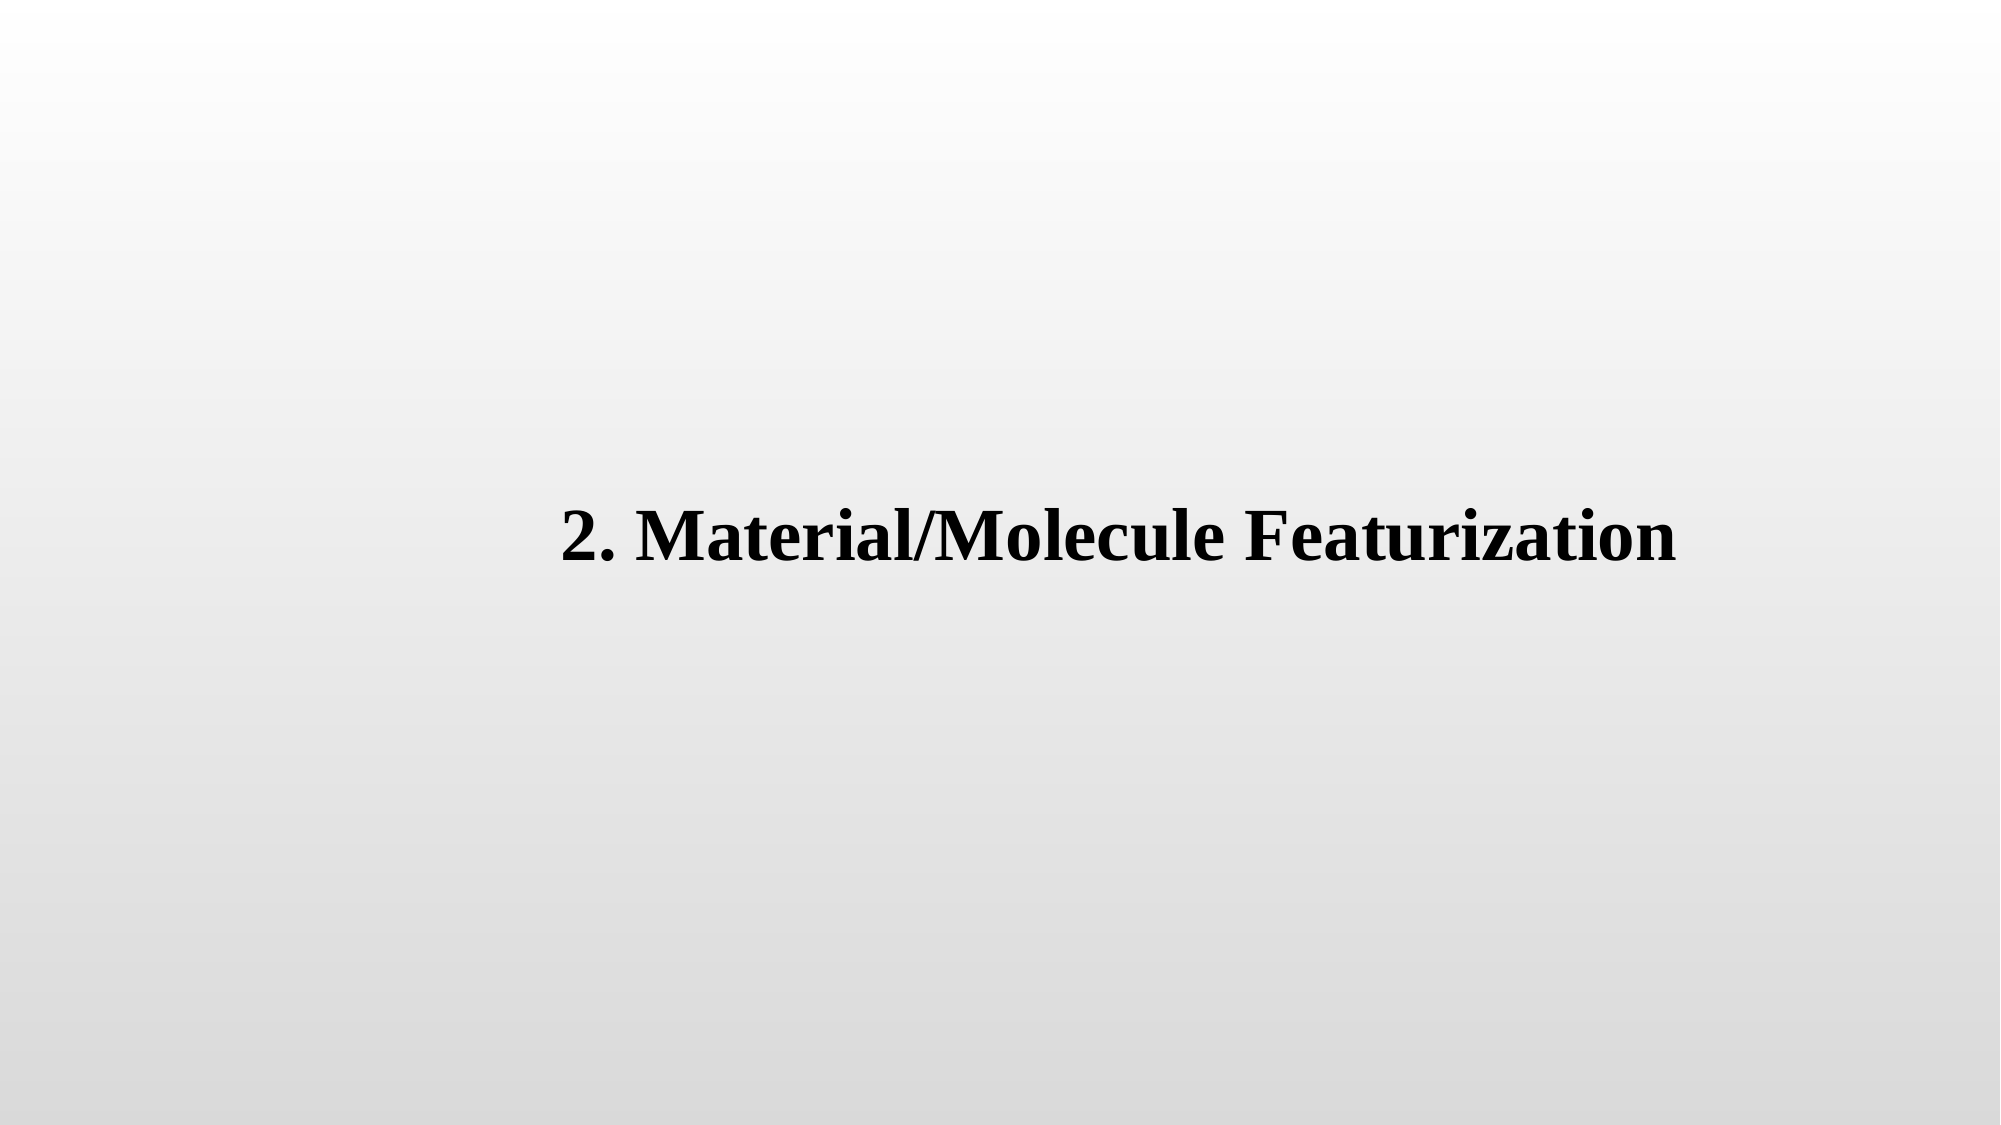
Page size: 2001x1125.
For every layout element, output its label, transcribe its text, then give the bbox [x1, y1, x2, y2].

text_box 2. Material/Molecule Featurization [545, 478, 1693, 583]
